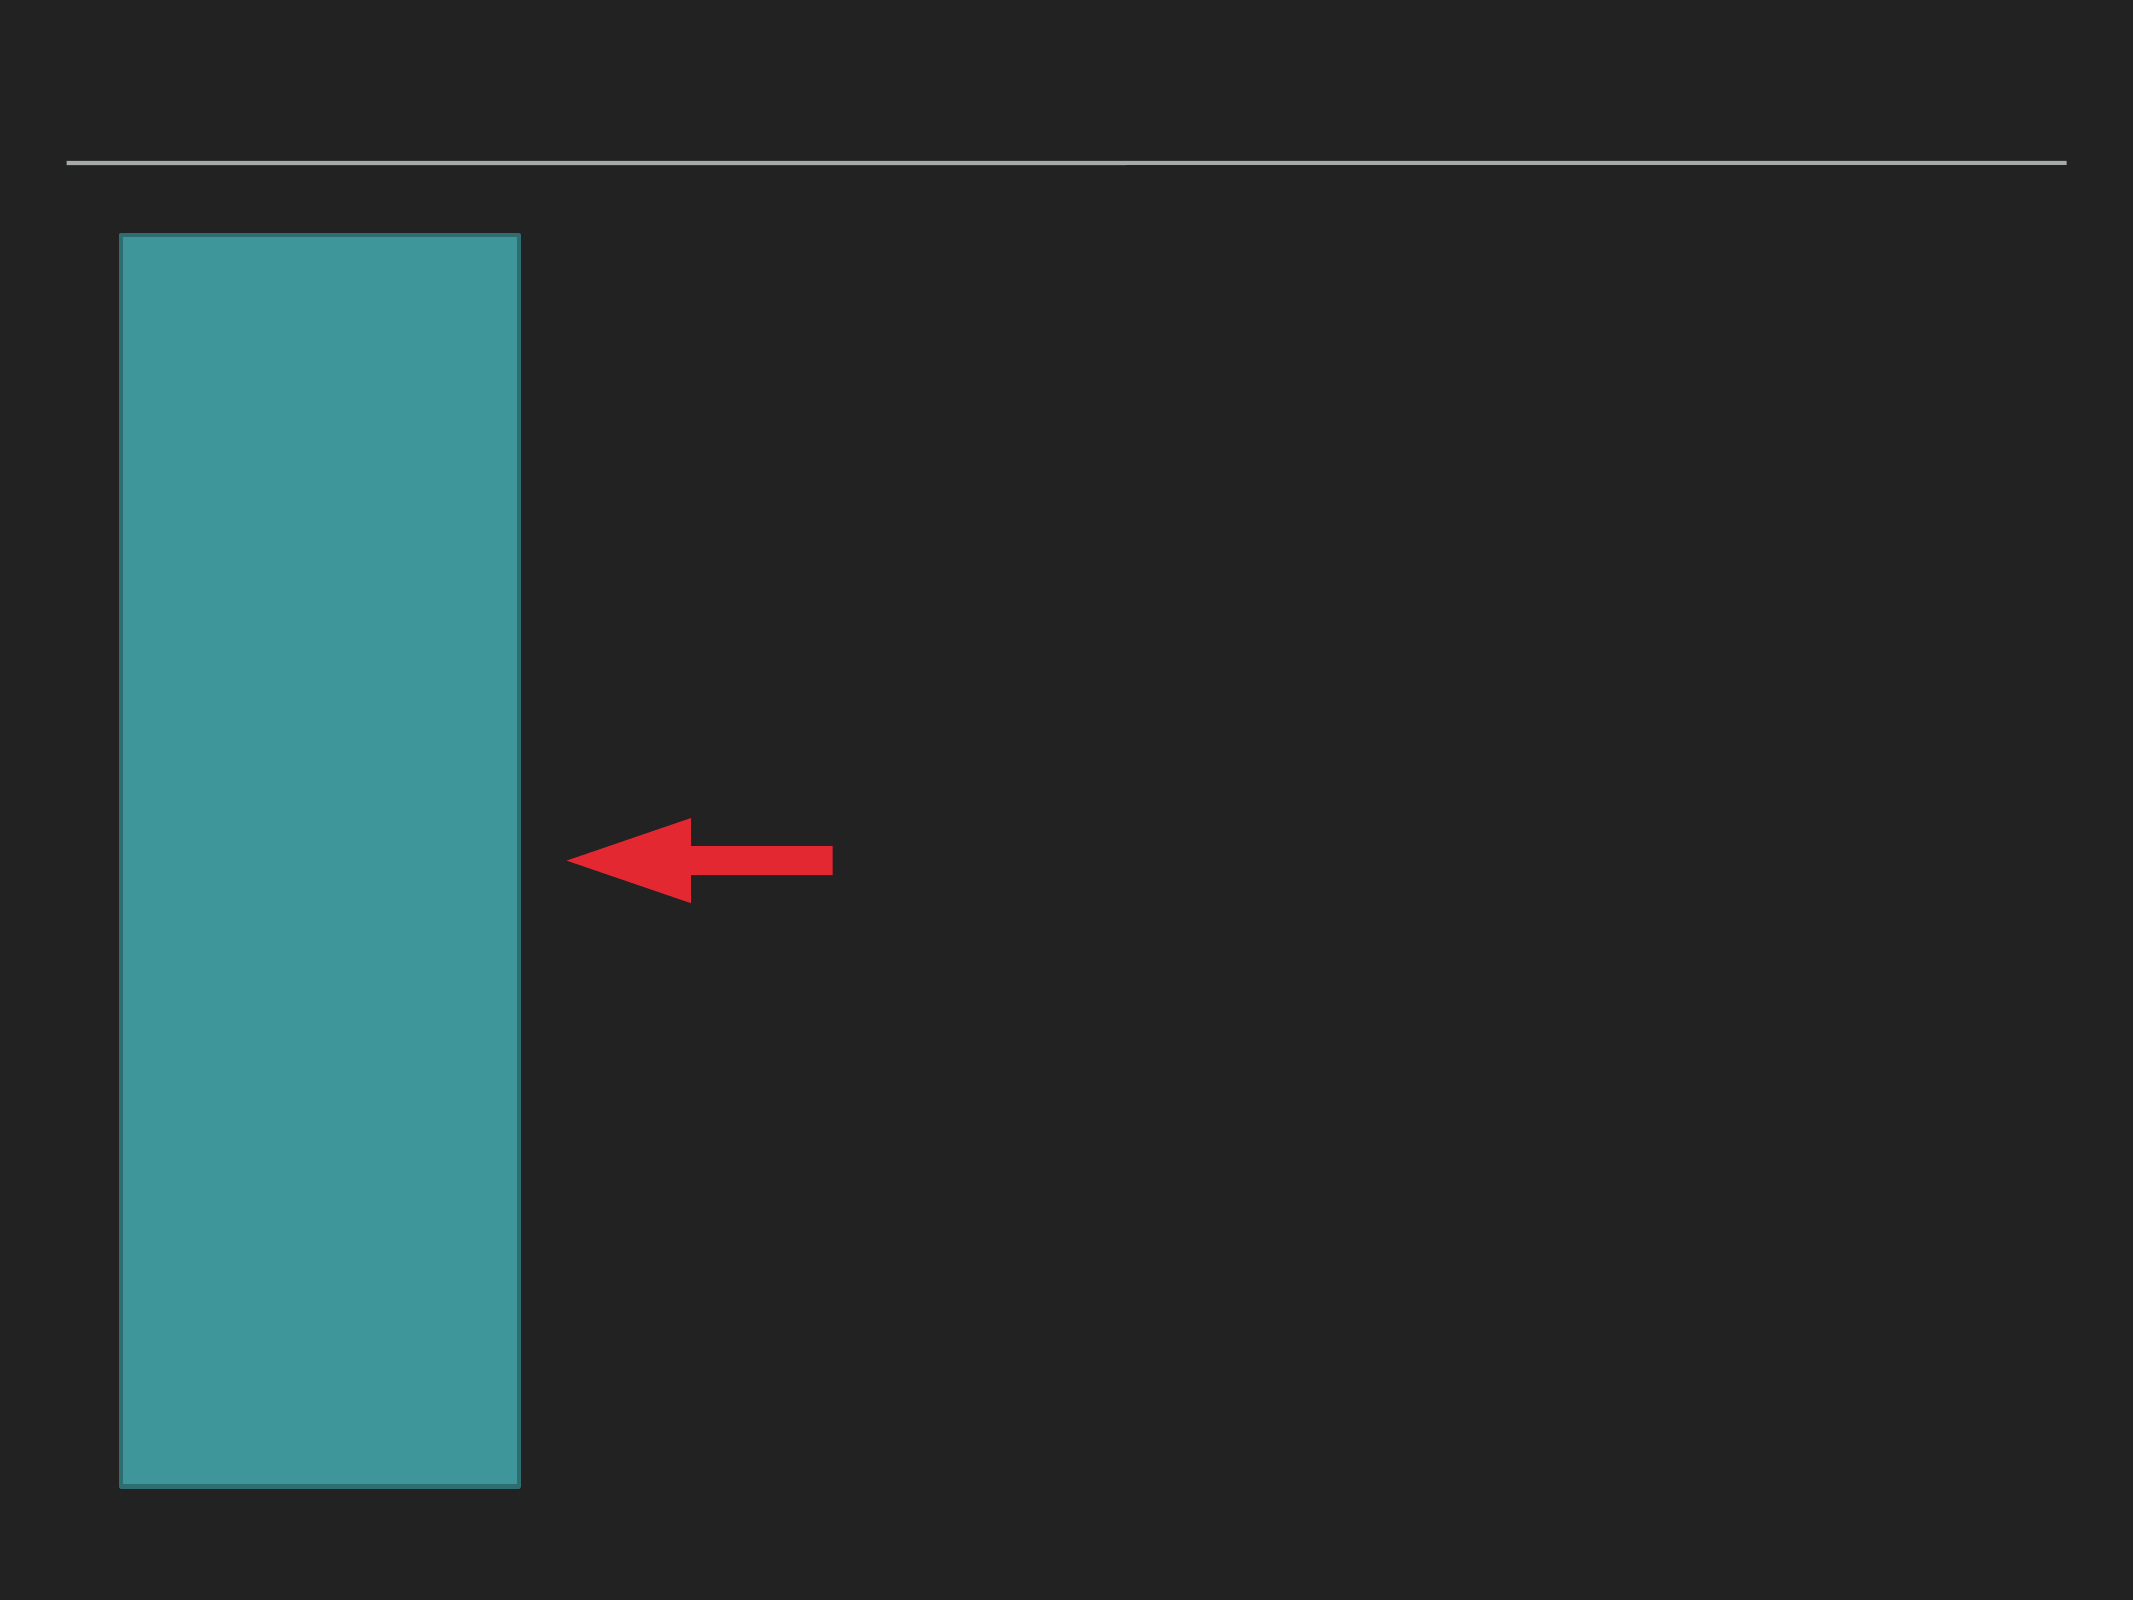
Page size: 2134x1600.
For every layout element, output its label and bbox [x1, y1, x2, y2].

text_box [566, 818, 833, 904]
text_box [120, 234, 519, 1487]
